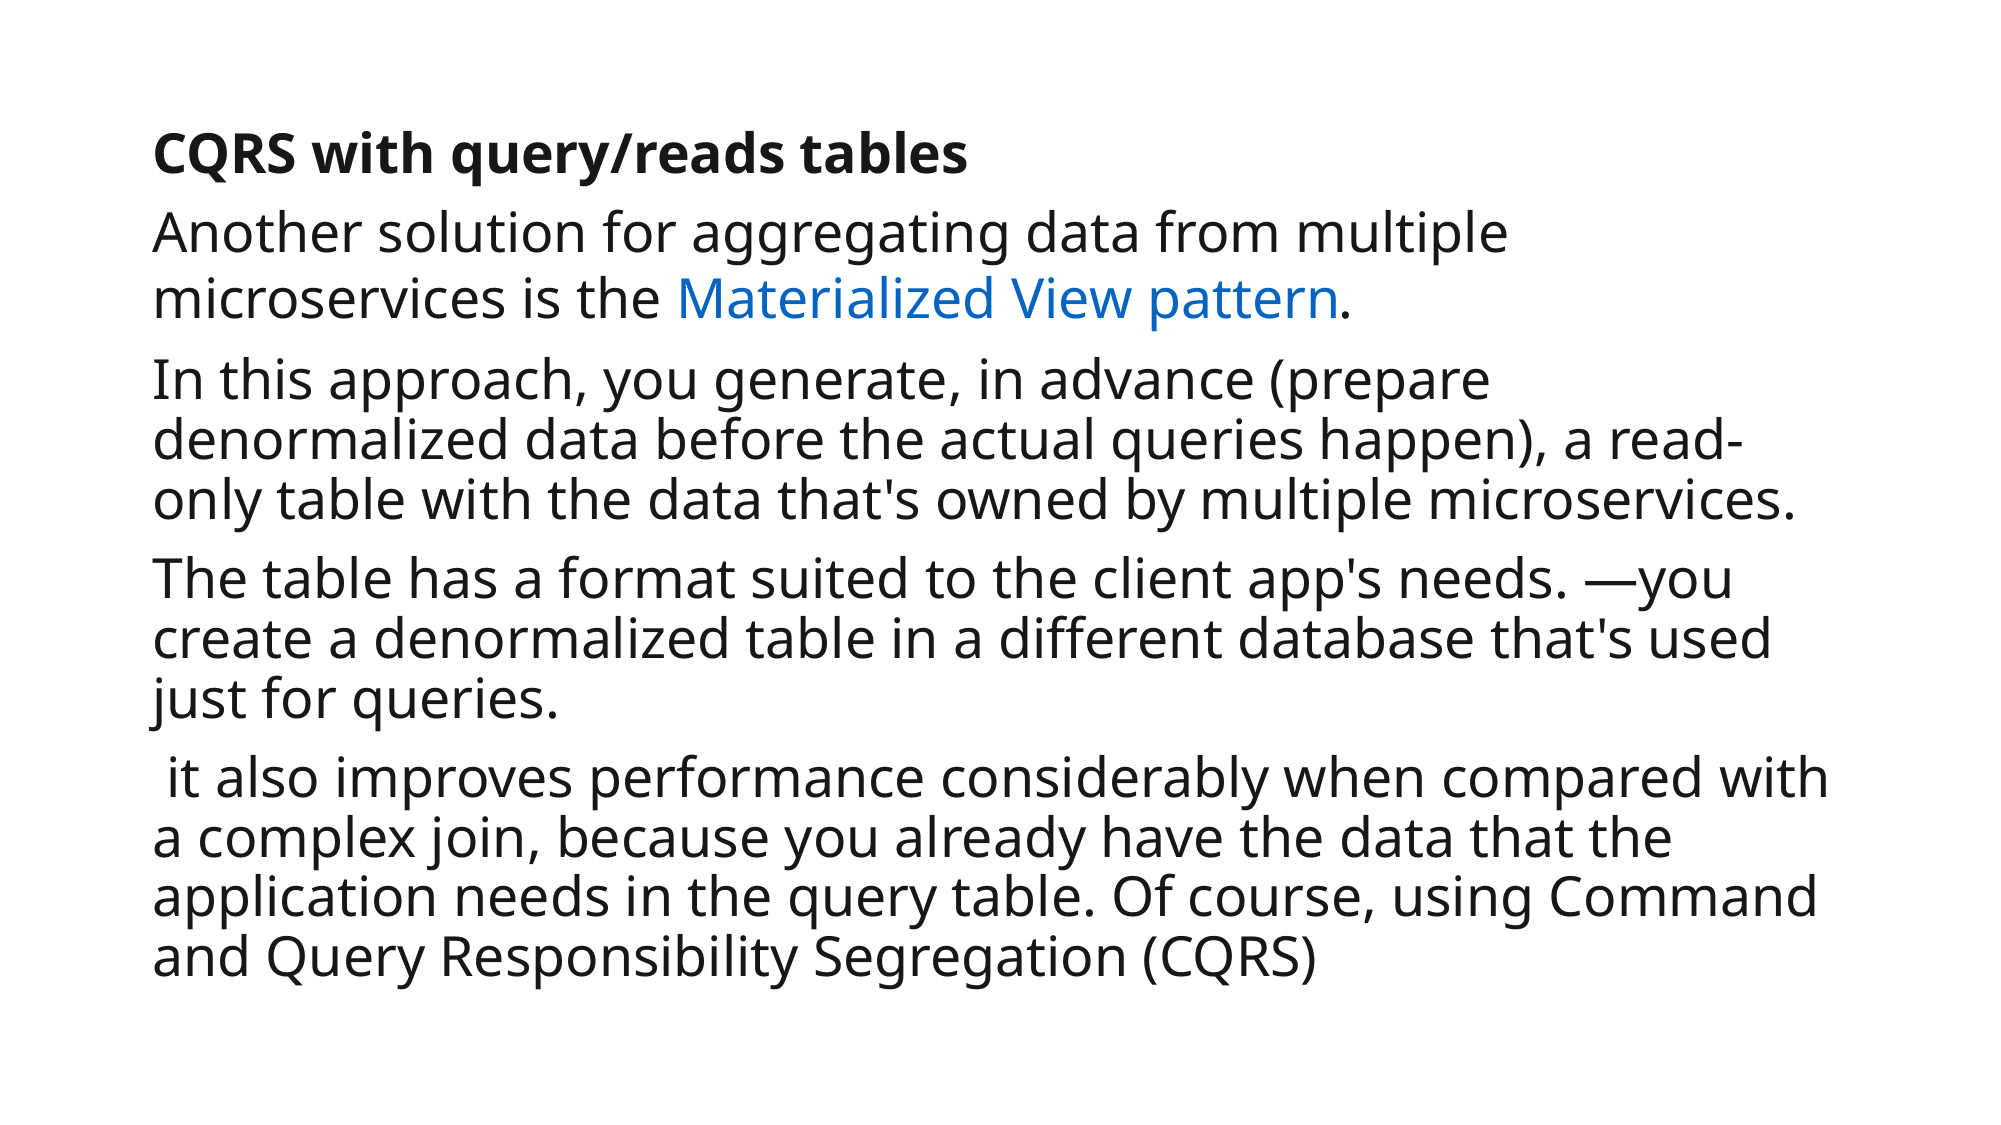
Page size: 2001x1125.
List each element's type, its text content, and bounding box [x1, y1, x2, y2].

list CQRS with query/reads tables Another solution for aggregating data from multiple microservices is the Materialized View pattern. In this approach, you generate, in advance (prepare denormalized data before the actual queries happen), a read-only table with the data that's owned by multiple microservices. The table has a format suited to the client app's needs. —you create a denormalized table in a different database that's used just for queries. it also improves performance considerably when compared with a complex join, because you already have the data that the application needs in the query table. Of course, using Command and Query Responsibility Segregation (CQRS) [137, 118, 1863, 1014]
